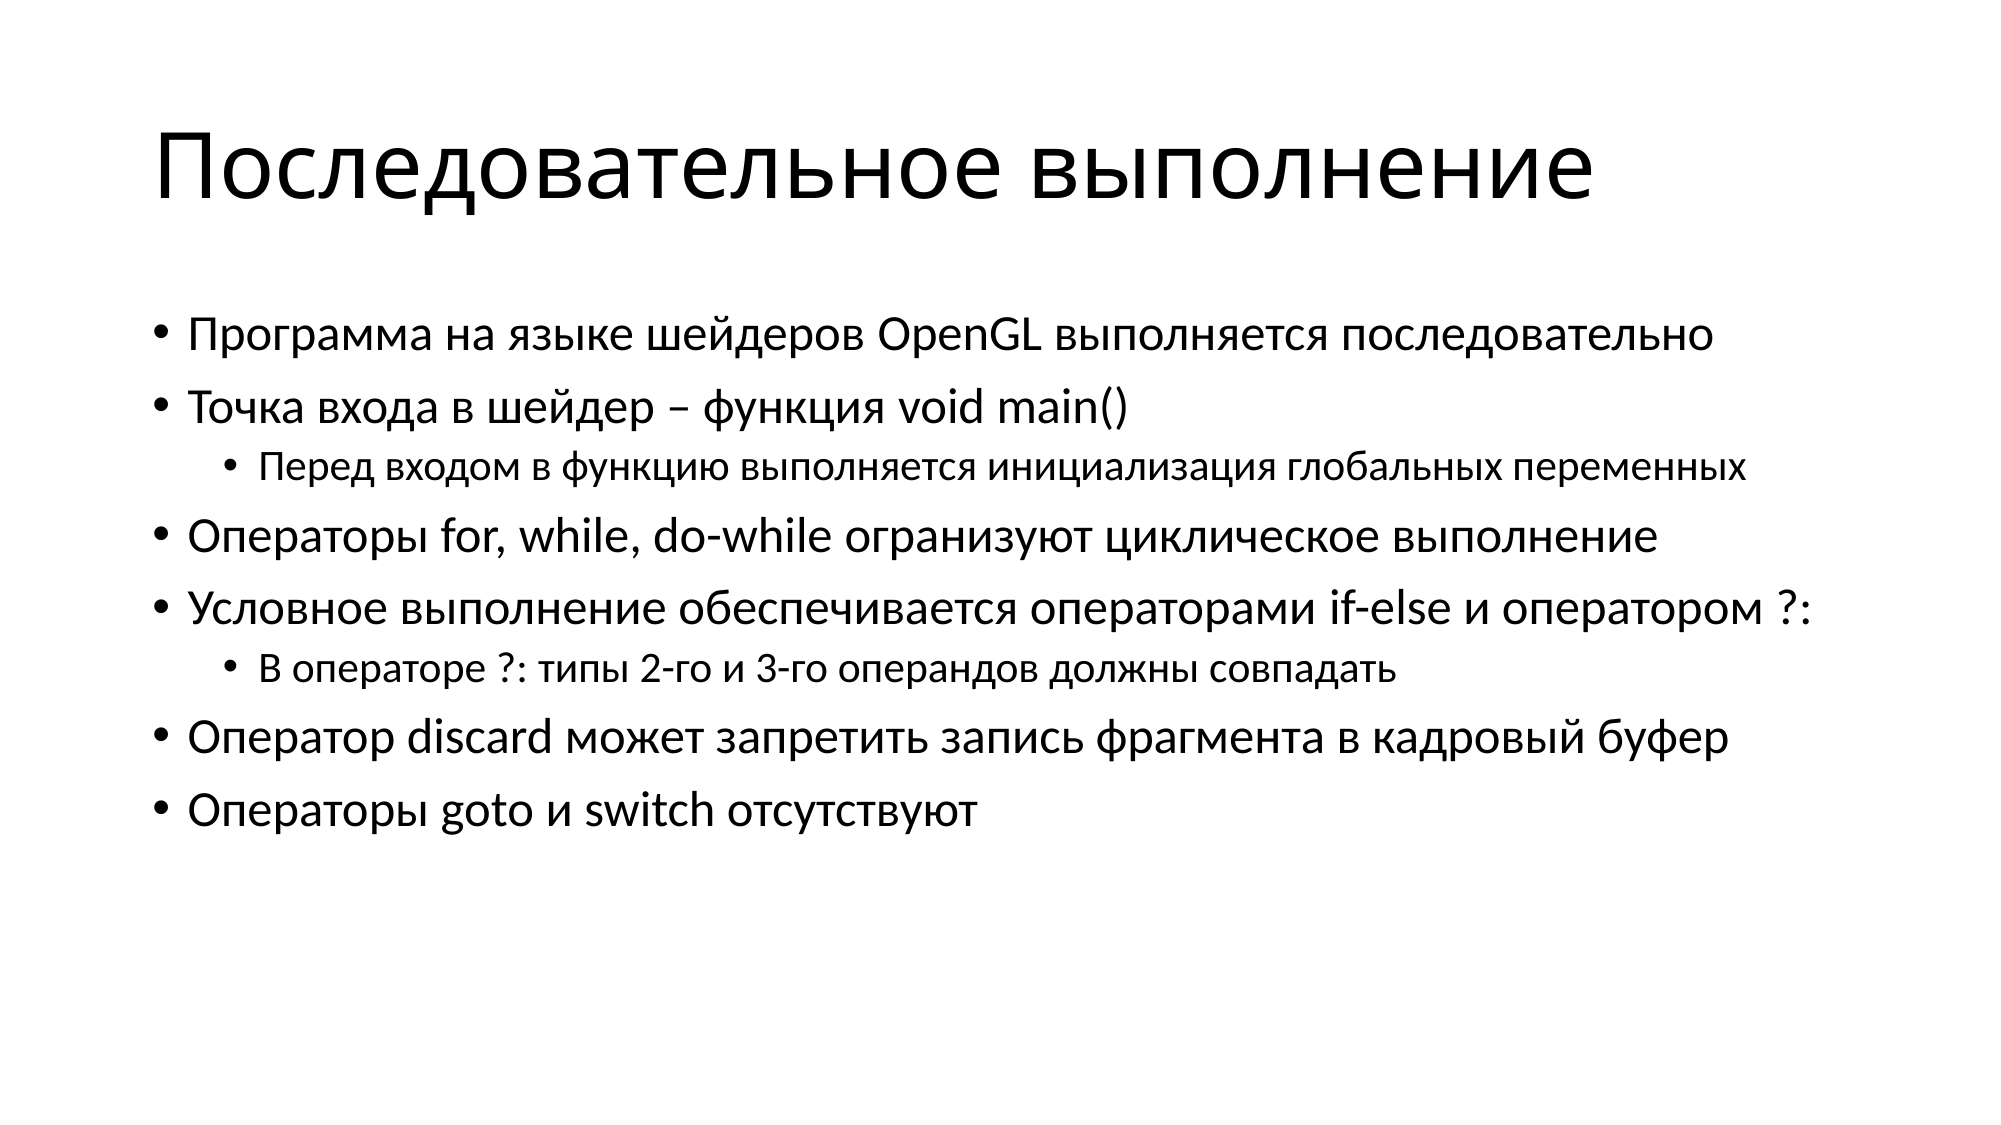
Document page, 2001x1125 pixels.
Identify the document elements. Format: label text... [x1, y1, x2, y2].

list Программа на языке шейдеров OpenGL выполняется последовательно Точка входа в шейдер – функция void main() Перед входом в функцию выполняется инициализация глобальных переменных Операторы for, while, do-while огранизуют циклическое выполнение Условное выполнение обеспечивается операторами if-else и оператором ?: В операторе ?: типы 2-го и 3-го операндов должны совпадать Оператор discard может запретить запись фрагмента в кадровый буфер Операторы goto и switch отсутствуют [137, 299, 1863, 1014]
title Последовательное выполнение [137, 59, 1863, 278]
